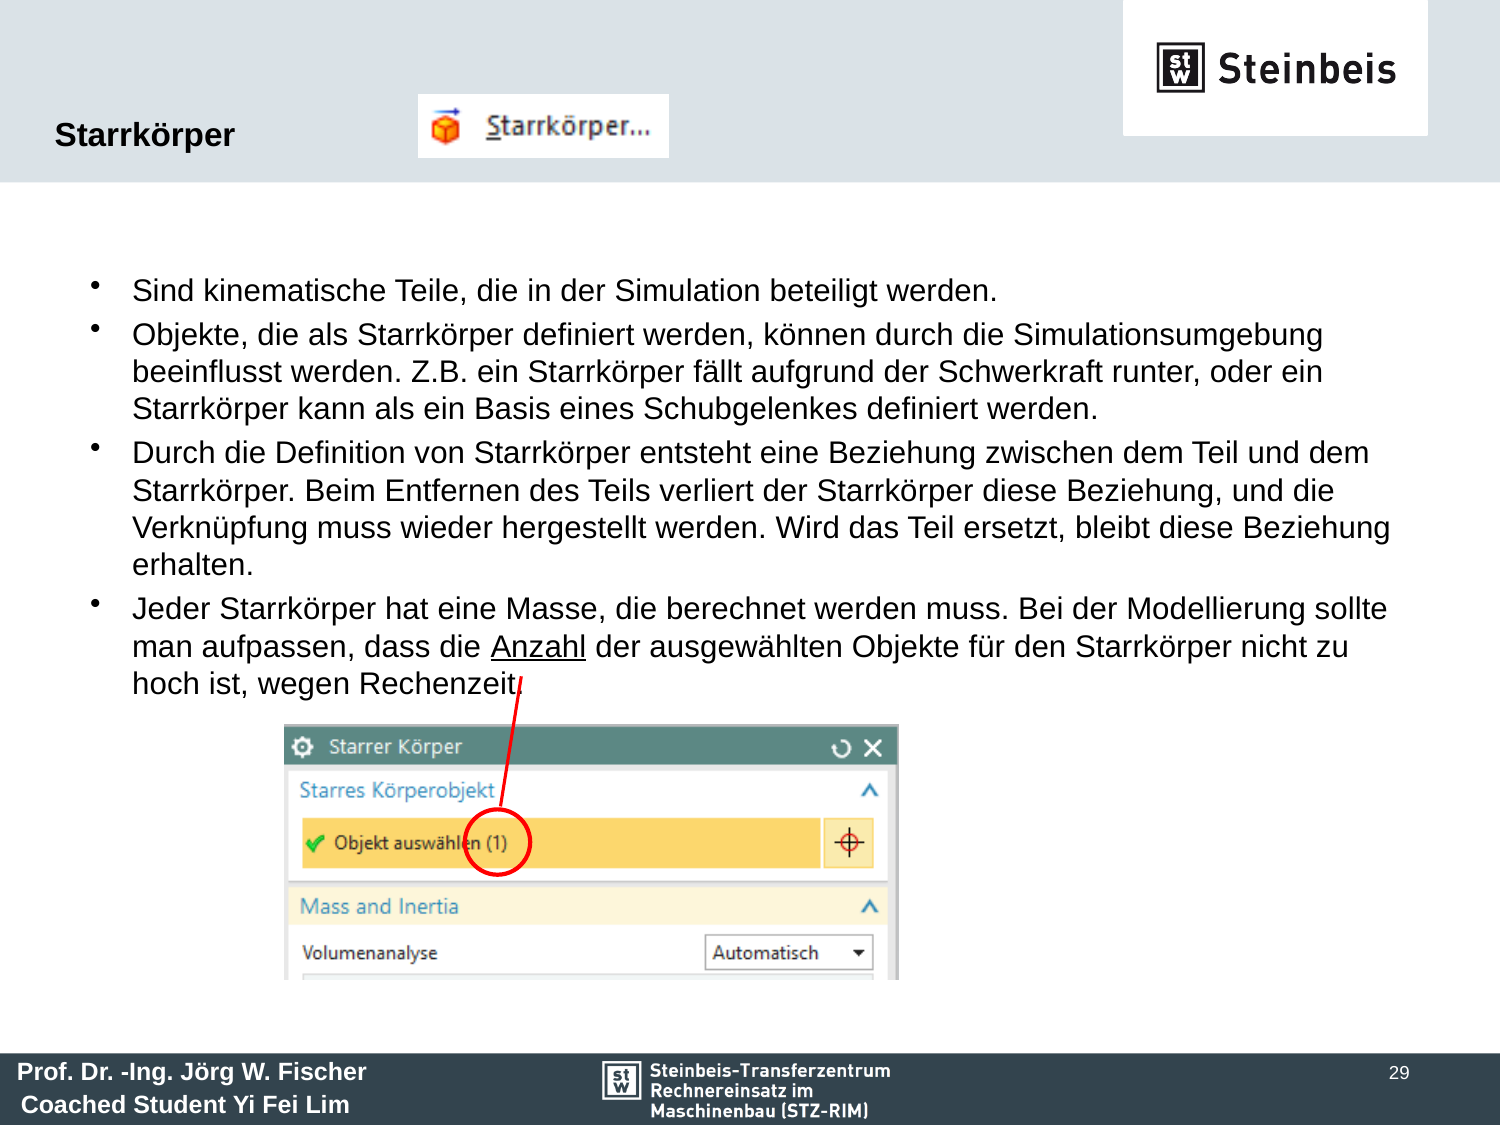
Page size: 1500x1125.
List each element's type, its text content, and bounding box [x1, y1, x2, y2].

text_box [500, 676, 522, 807]
picture [284, 724, 899, 980]
picture [592, 1057, 908, 1121]
picture [1108, 0, 1444, 143]
list Sind kinematische Teile, die in der Simulation beteiligt werden. Objekte, die als Starrkörper definiert werden, können durch die Simulationsumgebung beeinflusst werden. Z.B. ein Starrkörper fällt aufgrund der Schwerkraft runter, oder ein Starrkörper kann als ein Basis eines Schubgelenkes definiert werden. Durch die Definition von Starrkörper entsteht eine Beziehung zwischen dem Teil und dem Starrkörper. Beim Entfernen des Teils verliert der Starrkörper diese Beziehung, und die Verknüpfung muss wieder hergestellt werden. Wird das Teil ersetzt, bleibt diese Beziehung erhalten. Jeder Starrkörper hat eine Masse, die berechnet werden muss. Bei der Modellierung sollte man aufpassen, dass die Anzahl der ausgewählten Objekte für den Starrkörper nicht zu hoch ist, wegen Rechenzeit. [74, 262, 1426, 1006]
slide_number 29 [1074, 1053, 1426, 1125]
title Starrkörper [39, 66, 951, 162]
picture [418, 93, 669, 159]
